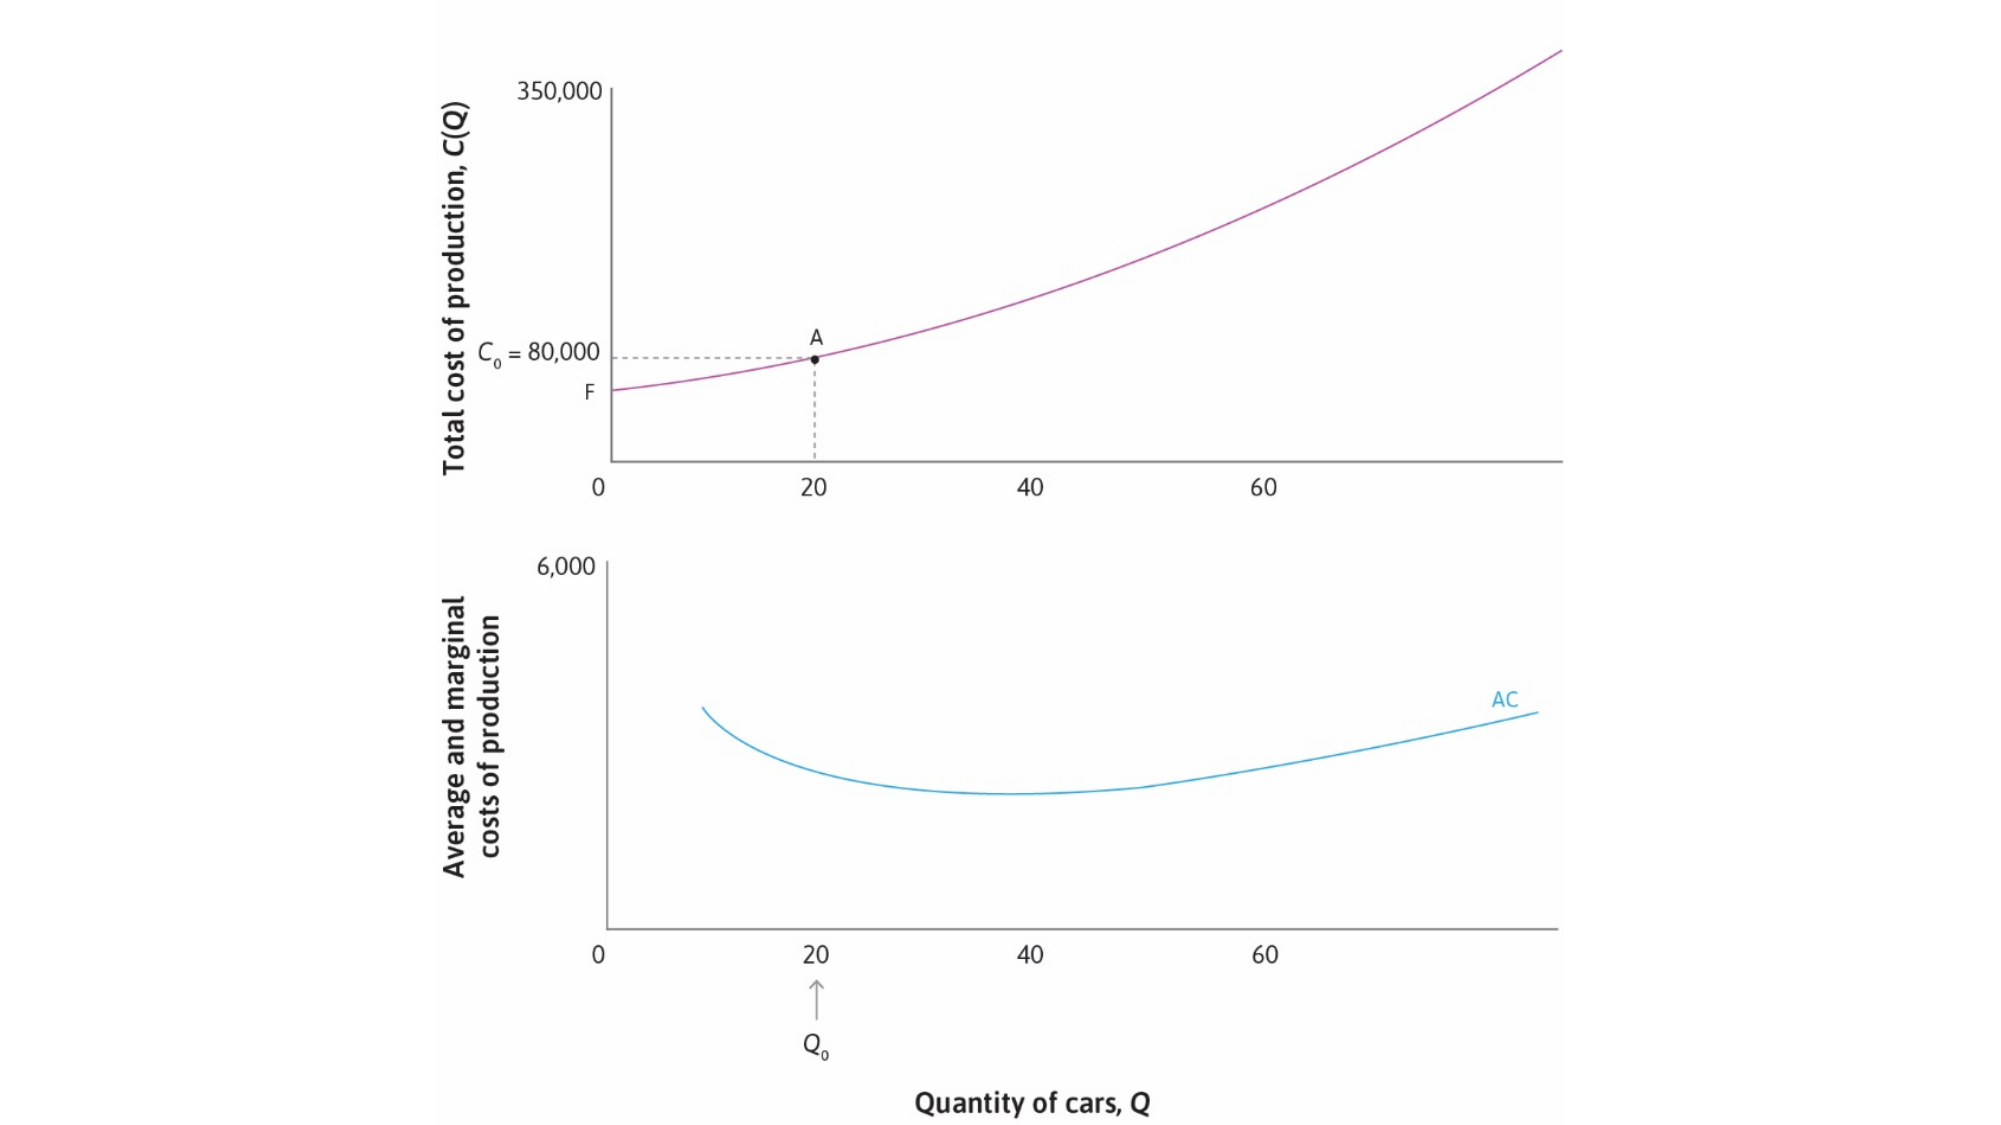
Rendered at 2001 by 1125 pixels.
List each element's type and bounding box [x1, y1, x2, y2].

picture [435, 0, 1564, 1125]
